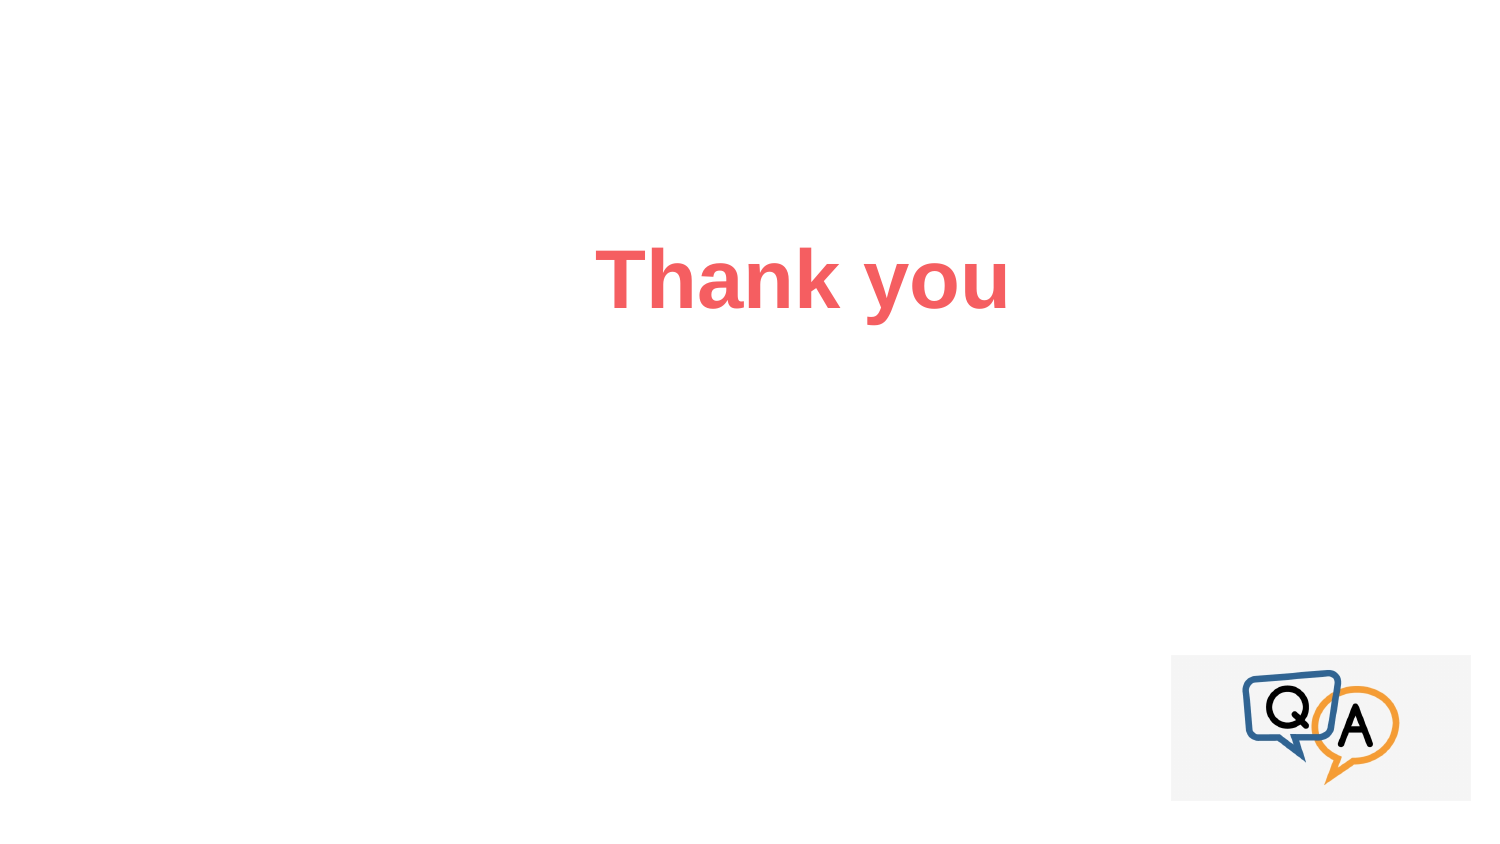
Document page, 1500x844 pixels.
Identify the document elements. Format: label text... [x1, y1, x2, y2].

picture [1171, 655, 1471, 801]
text_box Thank you [458, 210, 1172, 516]
